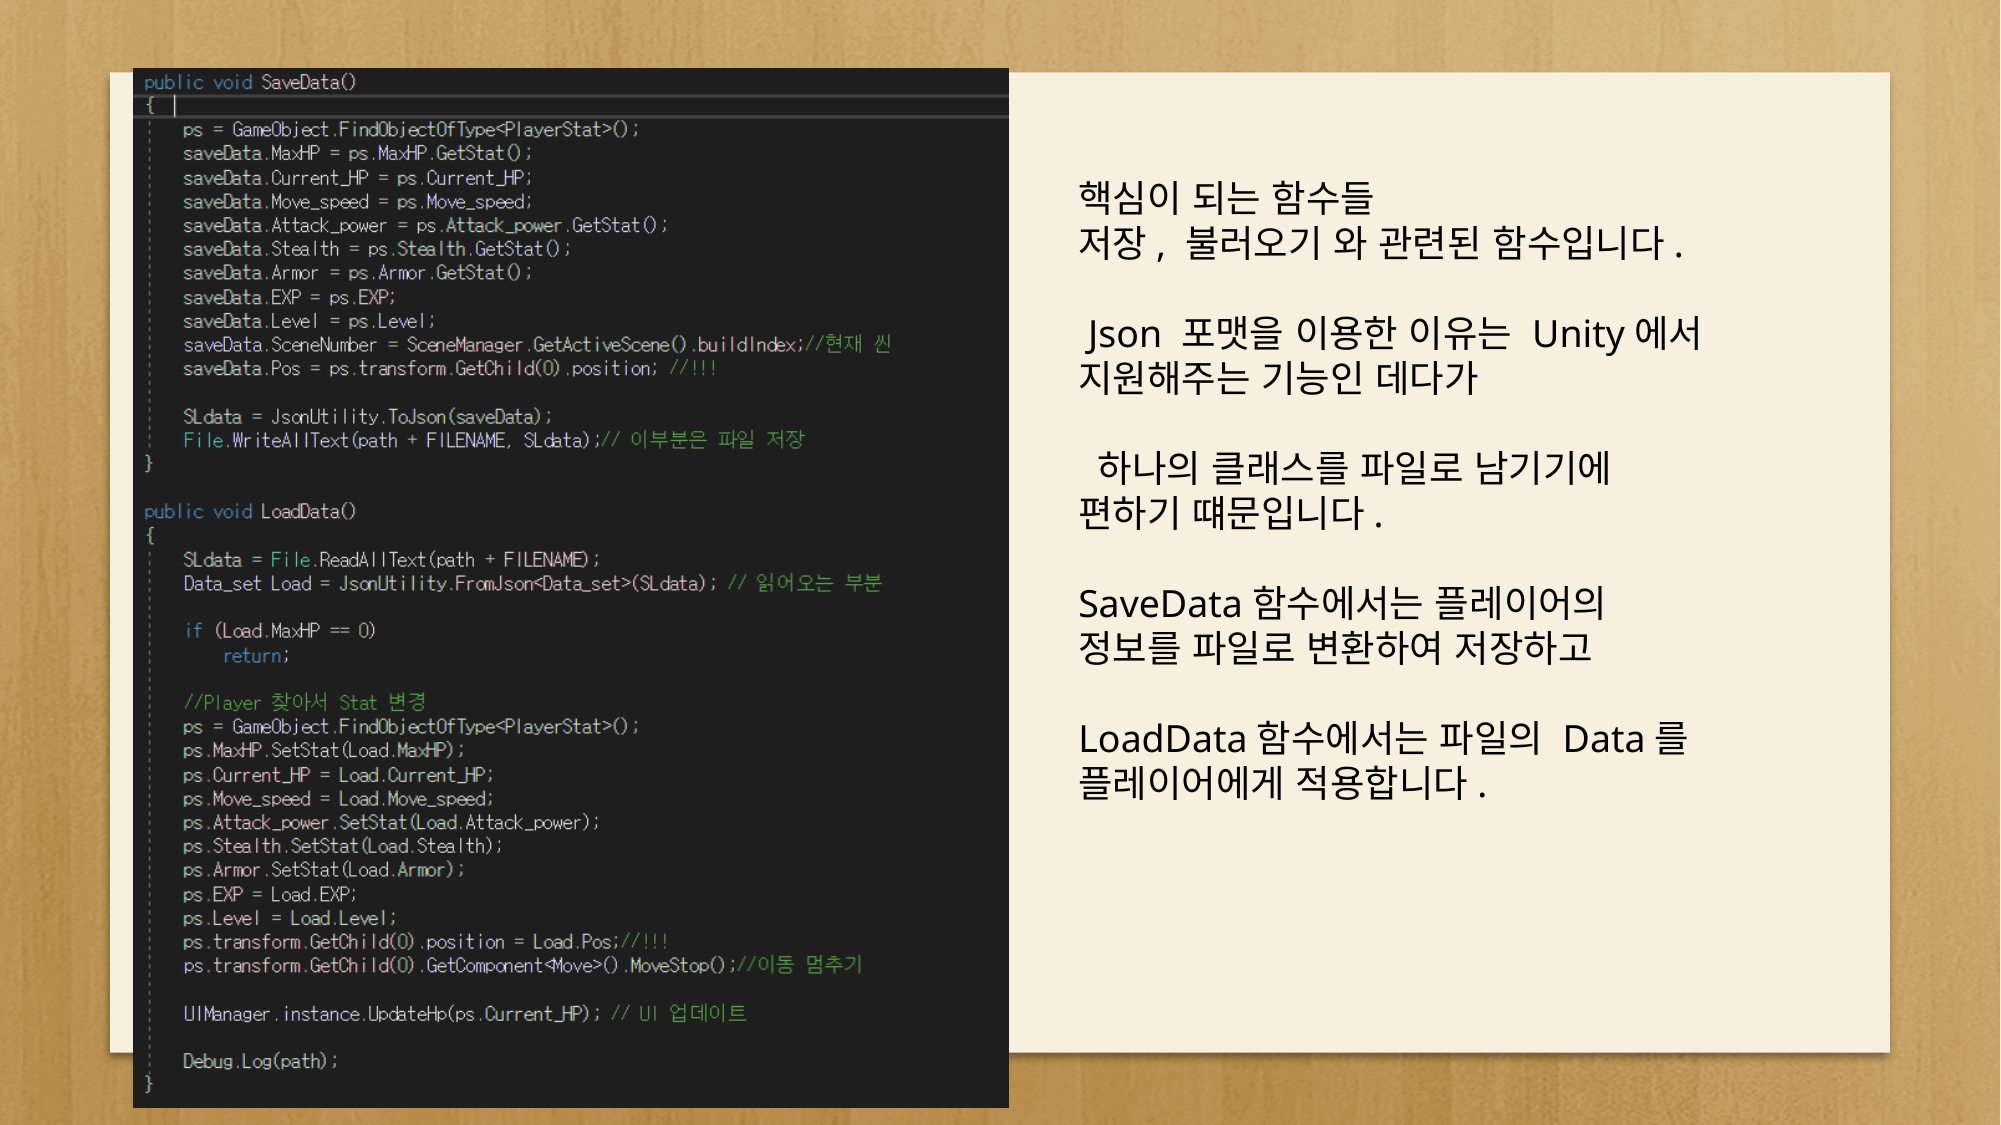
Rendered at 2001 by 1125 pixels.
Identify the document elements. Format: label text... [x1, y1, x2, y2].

text_box 핵심이 되는 함수들 저장, 불러오기 와 관련된 함수입니다. Json 포맷을 이용한 이유는 Unity에서 지원해주는 기능인 데다가 하나의 클래스를 파일로 남기기에 편하기 떄문입니다. SaveData함수에서는 플레이어의 정보를 파일로 변환하여 저장하고 LoadData함수에서는 파일의 Data를 플레이어에게 적용합니다. [1063, 167, 1733, 903]
picture [0, 0, 2001, 1125]
